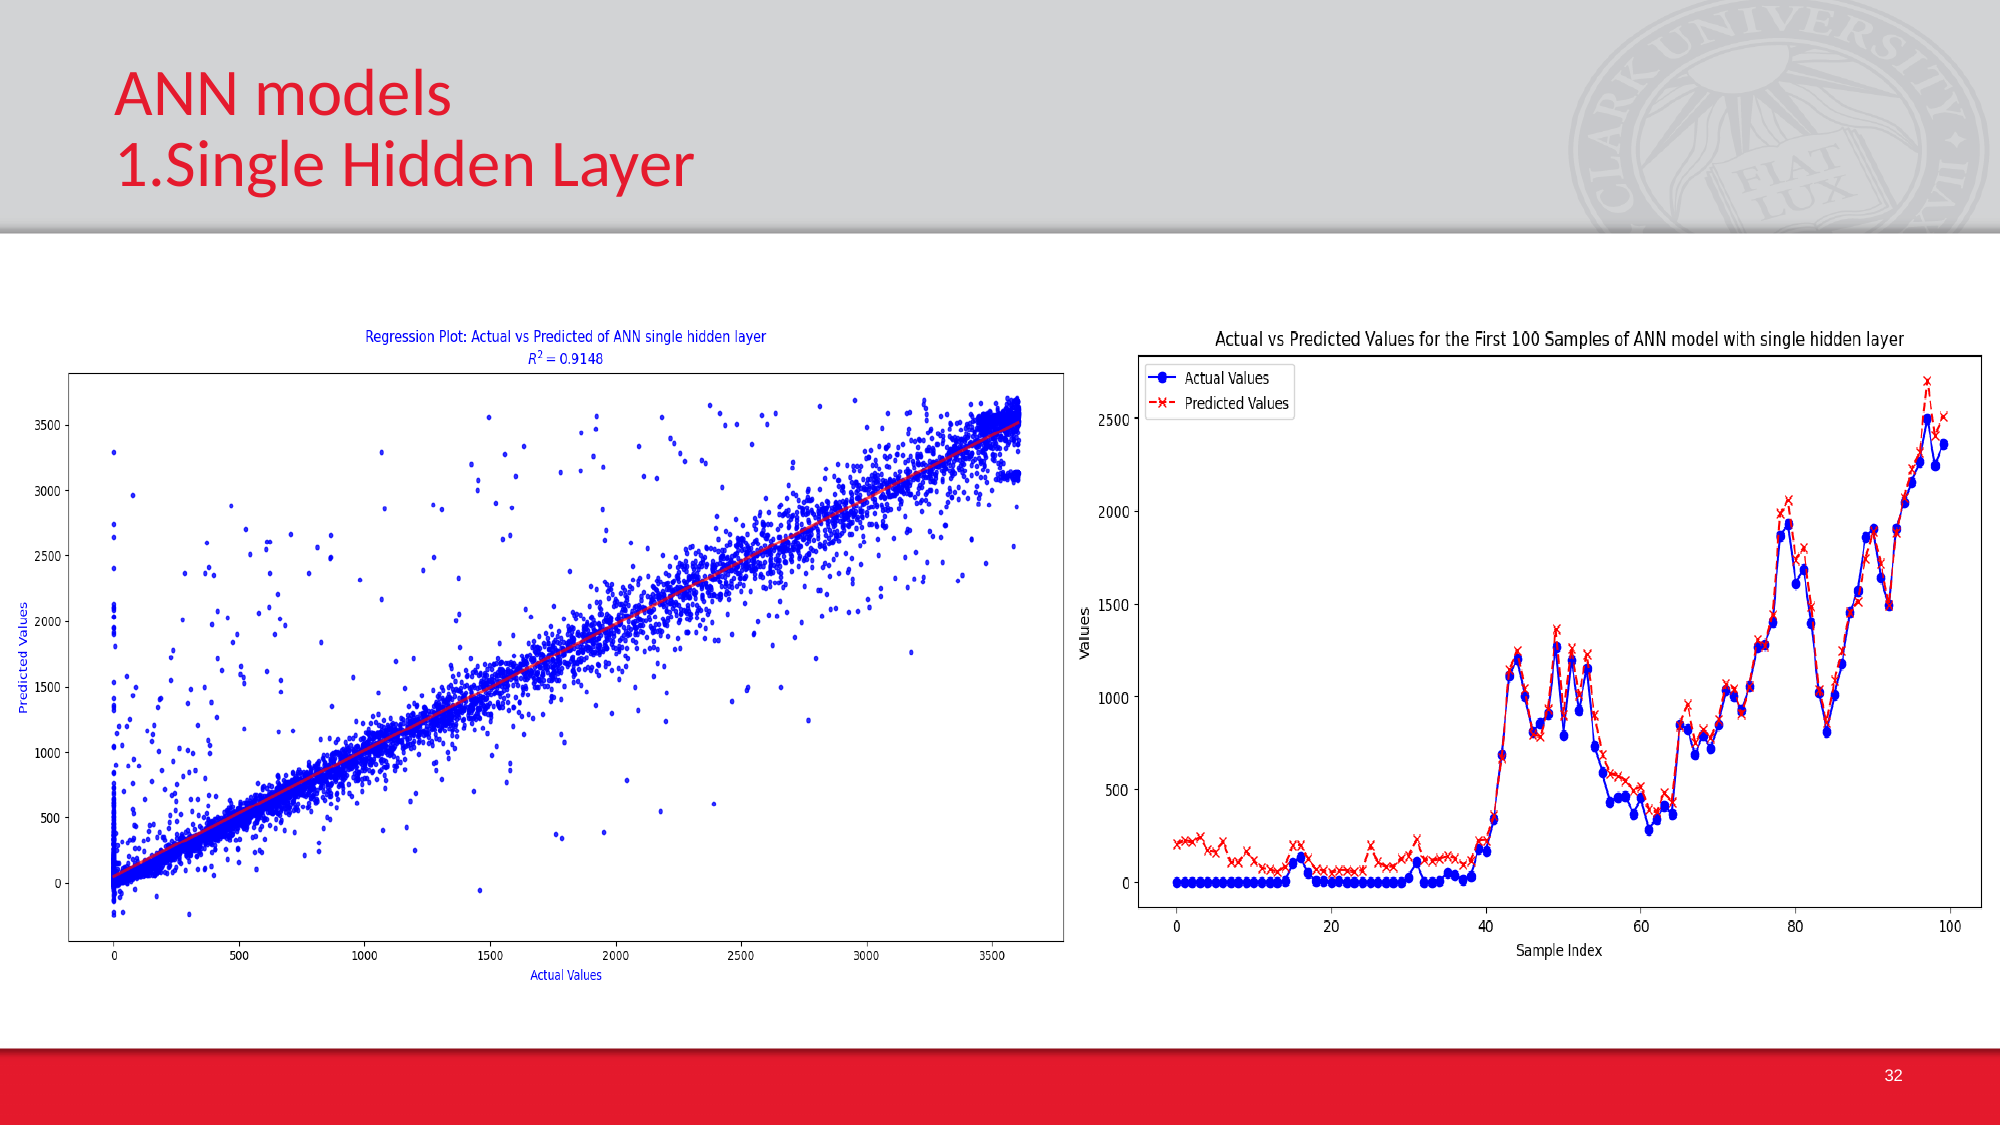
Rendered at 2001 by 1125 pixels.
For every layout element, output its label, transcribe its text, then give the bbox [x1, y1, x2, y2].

slide_number 32 [1436, 1045, 1904, 1105]
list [1069, 320, 1989, 972]
picture [0, 1041, 2000, 1125]
title ANN models 1.Single Hidden Layer [99, 19, 1531, 207]
picture [0, 0, 2000, 240]
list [10, 320, 1071, 993]
